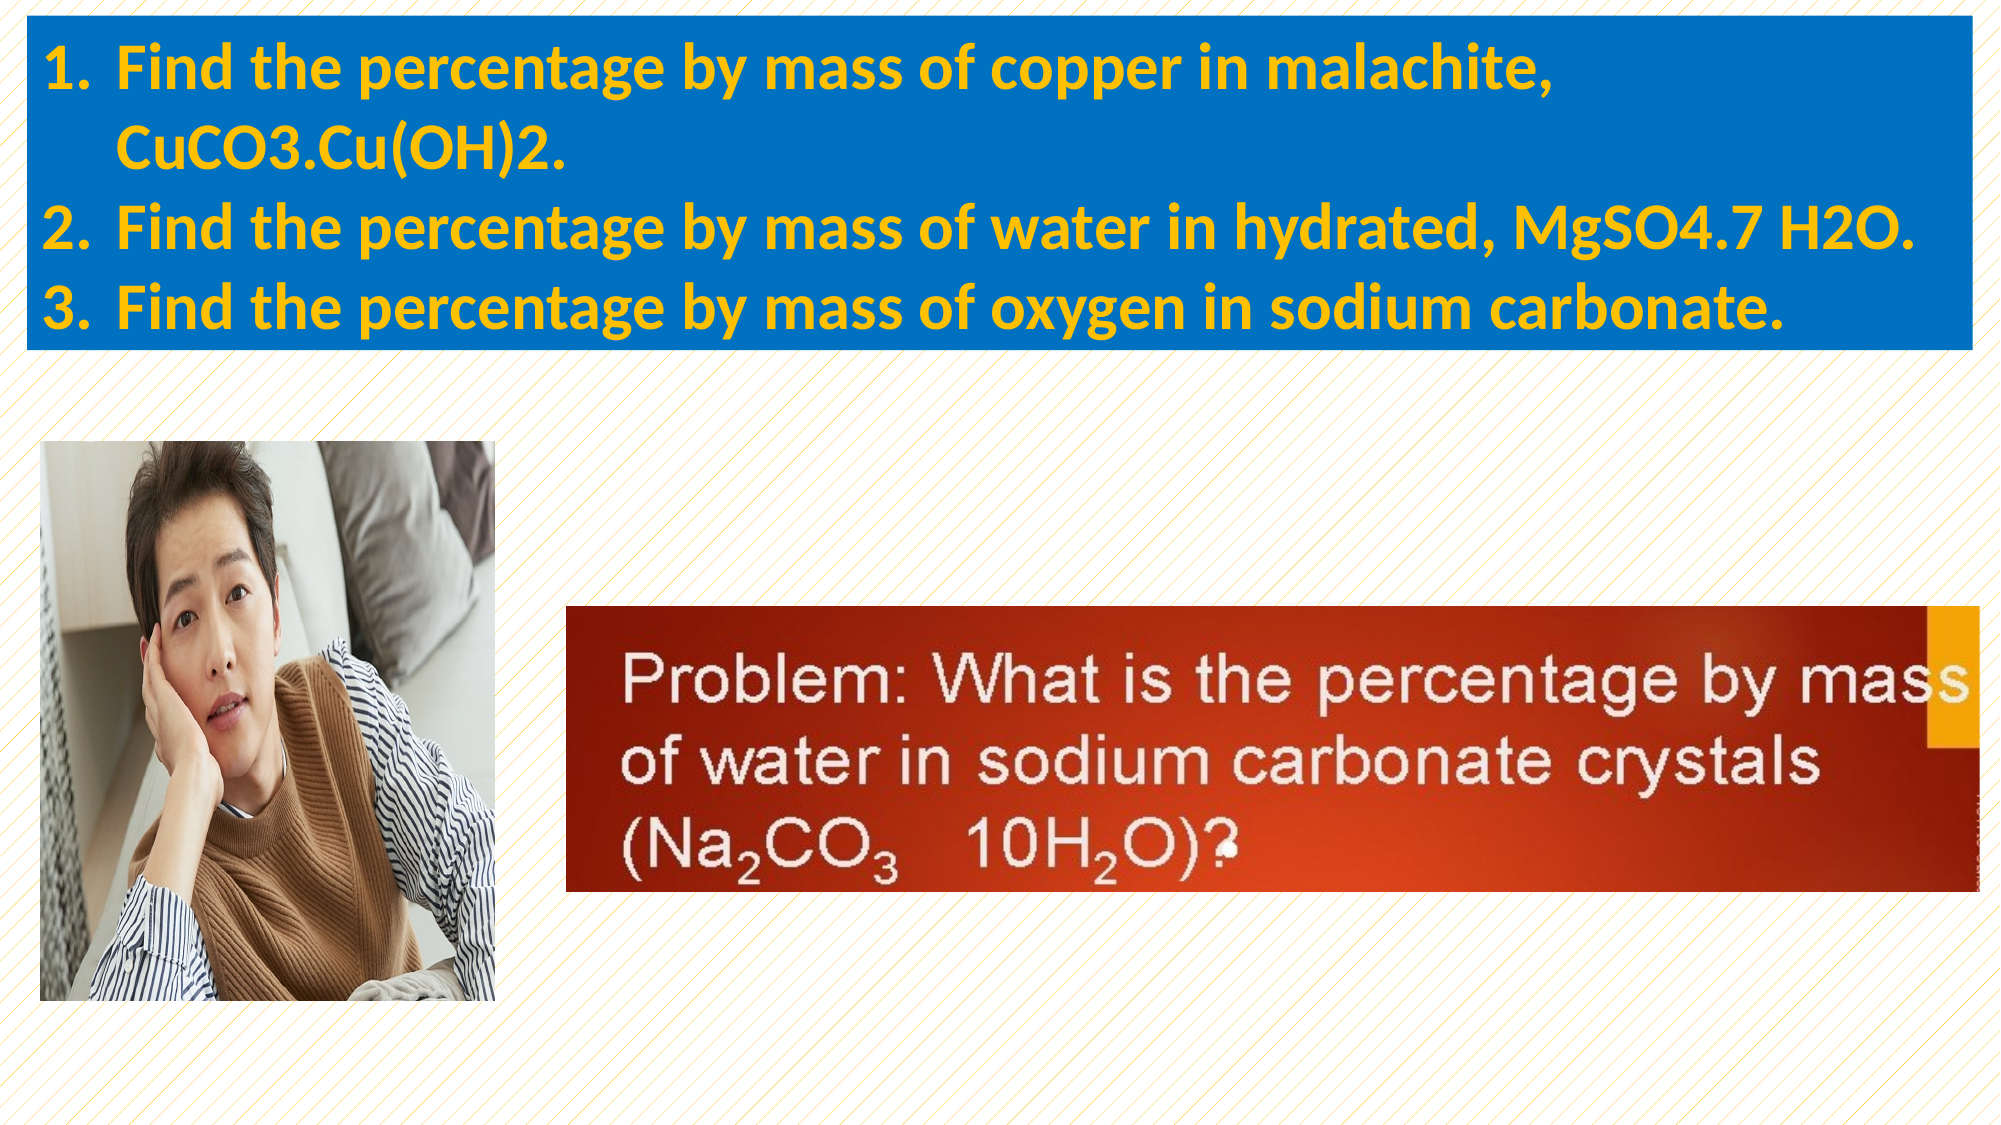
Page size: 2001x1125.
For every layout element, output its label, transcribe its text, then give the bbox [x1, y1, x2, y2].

text_box Find the percentage by mass of copper in malachite, CuCO3.Cu(OH)2. Find the percentage by mass of water in hydrated, MgSO4.7 H2O. Find the percentage by mass of oxygen in sodium carbonate. [27, 15, 1973, 351]
picture [40, 441, 495, 1001]
picture [566, 606, 1980, 892]
